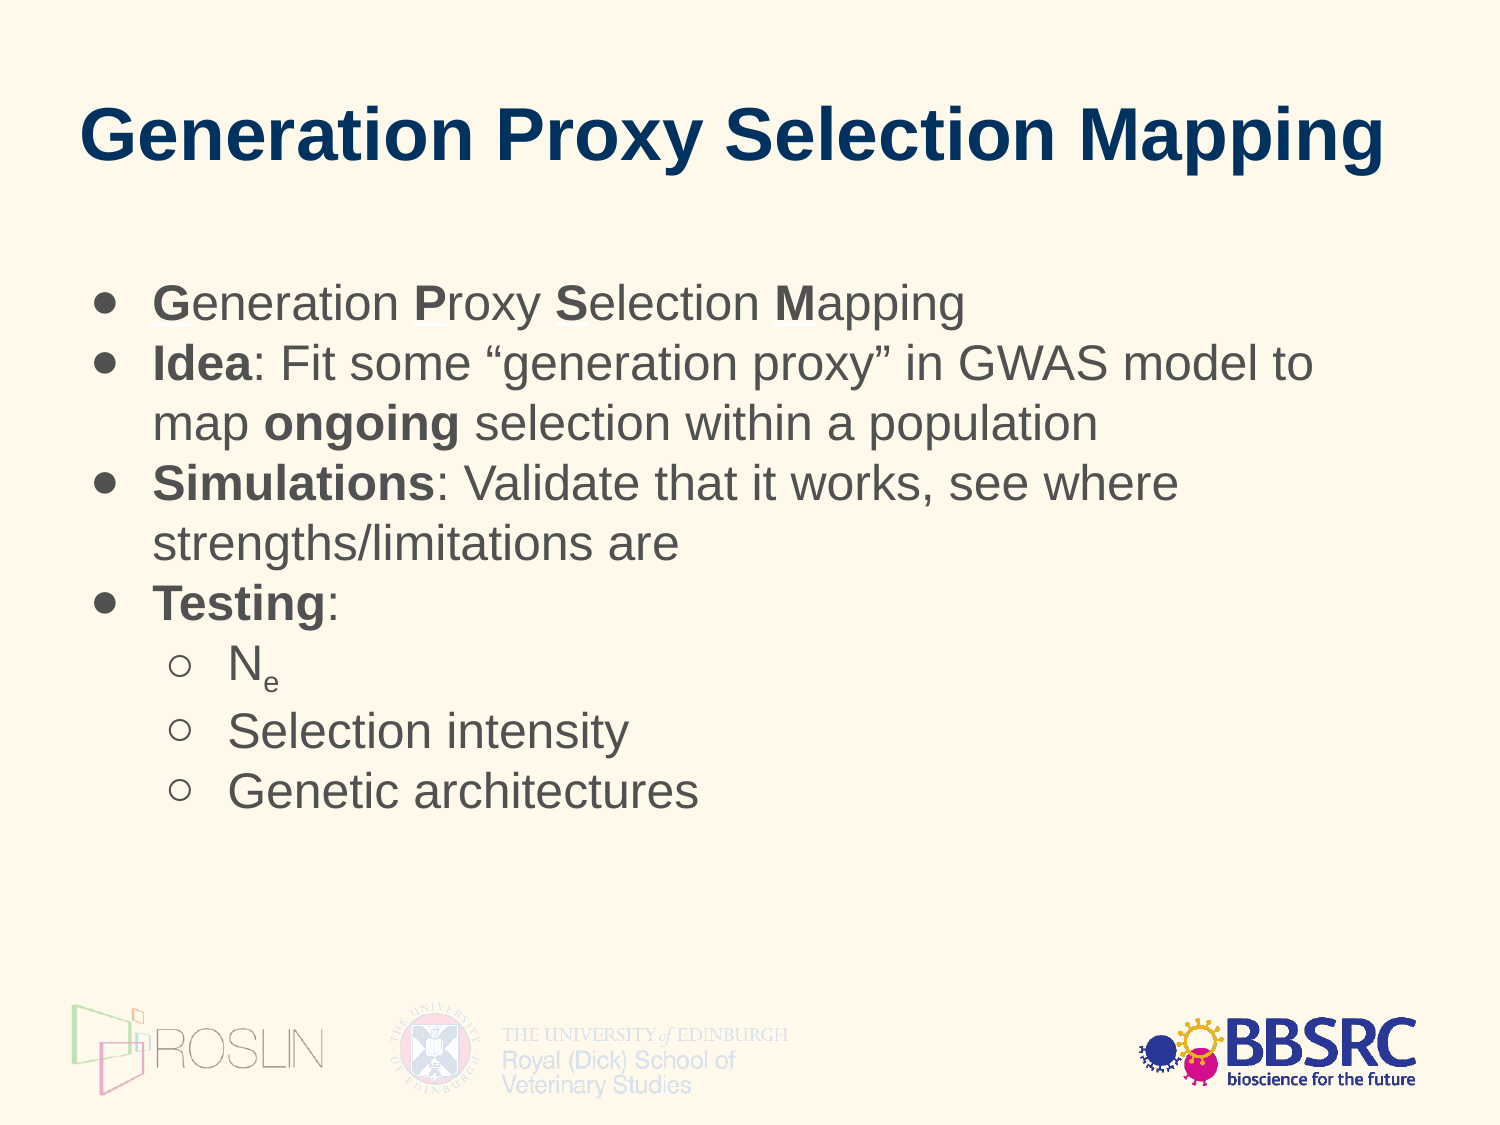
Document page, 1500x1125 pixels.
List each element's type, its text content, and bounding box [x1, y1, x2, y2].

picture [64, 969, 336, 1118]
text_box Generation Proxy Selection Mapping [64, 78, 1425, 185]
text_box Generation Proxy Selection Mapping Idea: Fit some “generation proxy” in GWAS model to map ongoing selection within a population Simulations: Validate that it works, see where strengths/limitations are Testing: Ne Selection intensity Genetic architectures [62, 262, 1425, 950]
picture [1137, 1014, 1416, 1092]
